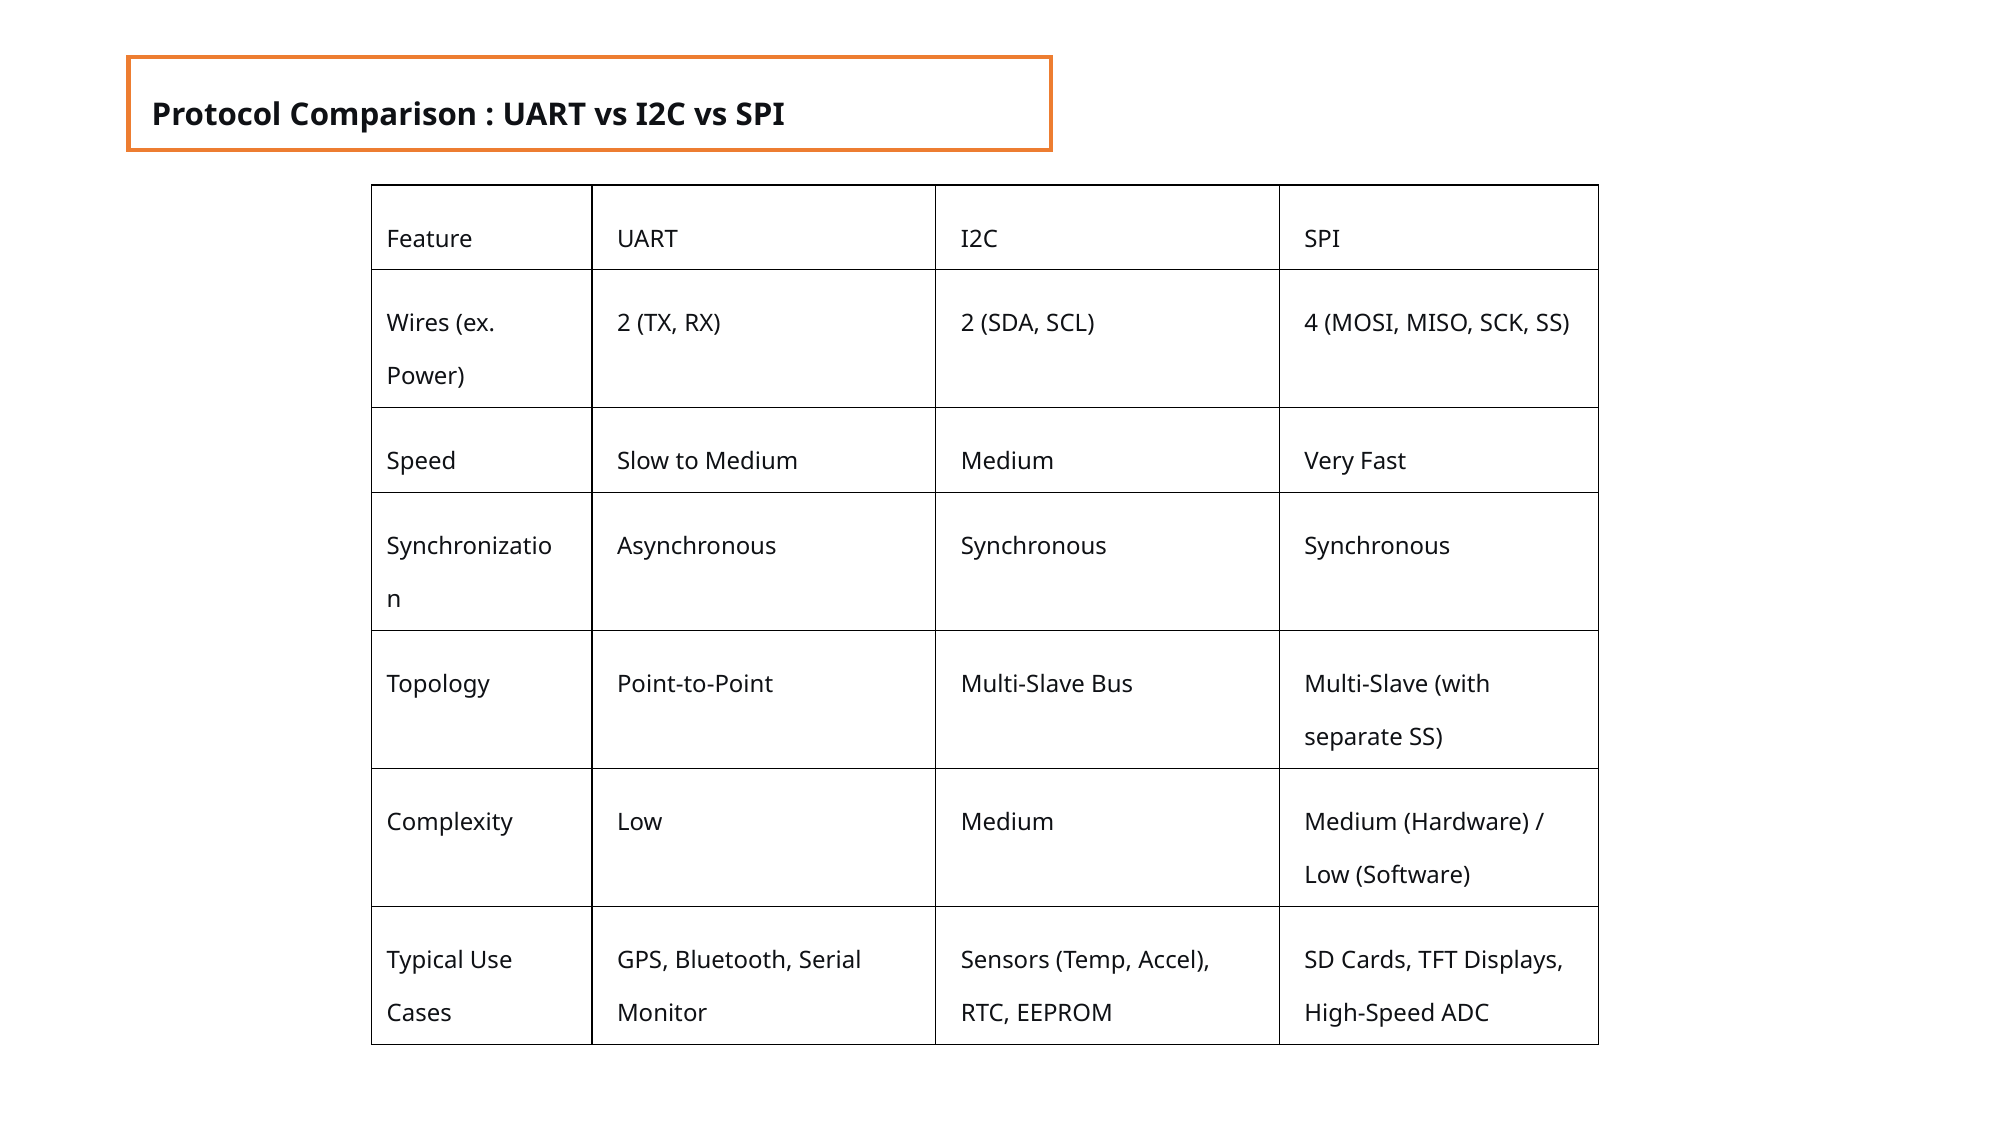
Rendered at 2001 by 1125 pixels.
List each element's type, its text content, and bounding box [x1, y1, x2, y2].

table_cell Typical Use Cases [372, 907, 591, 1044]
table_header SPI [1280, 186, 1598, 269]
table_header I2C [936, 186, 1279, 269]
text_box Protocol Comparison : UART vs I2C vs SPI [128, 57, 1052, 150]
table_header Feature [372, 186, 591, 269]
table_cell Medium (Hardware) / Low (Software) [1280, 769, 1598, 906]
table_cell Speed [372, 408, 591, 492]
table_cell SD Cards, TFT Displays, High-Speed ADC [1280, 907, 1598, 1044]
table_header UART [593, 186, 935, 269]
table_cell Low [593, 769, 935, 906]
table_cell Wires (ex. Power) [372, 270, 591, 407]
table_cell 2 (TX, RX) [593, 270, 935, 407]
table_cell Synchronization [372, 493, 591, 630]
table_cell Synchronous [1280, 493, 1598, 630]
table_cell Complexity [372, 769, 591, 906]
table_cell Medium [936, 769, 1279, 906]
table_cell Sensors (Temp, Accel), RTC, EEPROM [936, 907, 1279, 1044]
table_cell Multi-Slave Bus [936, 631, 1279, 768]
table_cell Topology [372, 631, 591, 768]
table_cell Point-to-Point [593, 631, 935, 768]
table_cell Slow to Medium [593, 408, 935, 492]
table_cell Multi-Slave (with separate SS) [1280, 631, 1598, 768]
table_cell 2 (SDA, SCL) [936, 270, 1279, 407]
table_cell Very Fast [1280, 408, 1598, 492]
table_cell Medium [936, 408, 1279, 492]
table_cell Synchronous [936, 493, 1279, 630]
table_cell Asynchronous [593, 493, 935, 630]
table_cell 4 (MOSI, MISO, SCK, SS) [1280, 270, 1598, 407]
table_cell GPS, Bluetooth, Serial Monitor [593, 907, 935, 1044]
